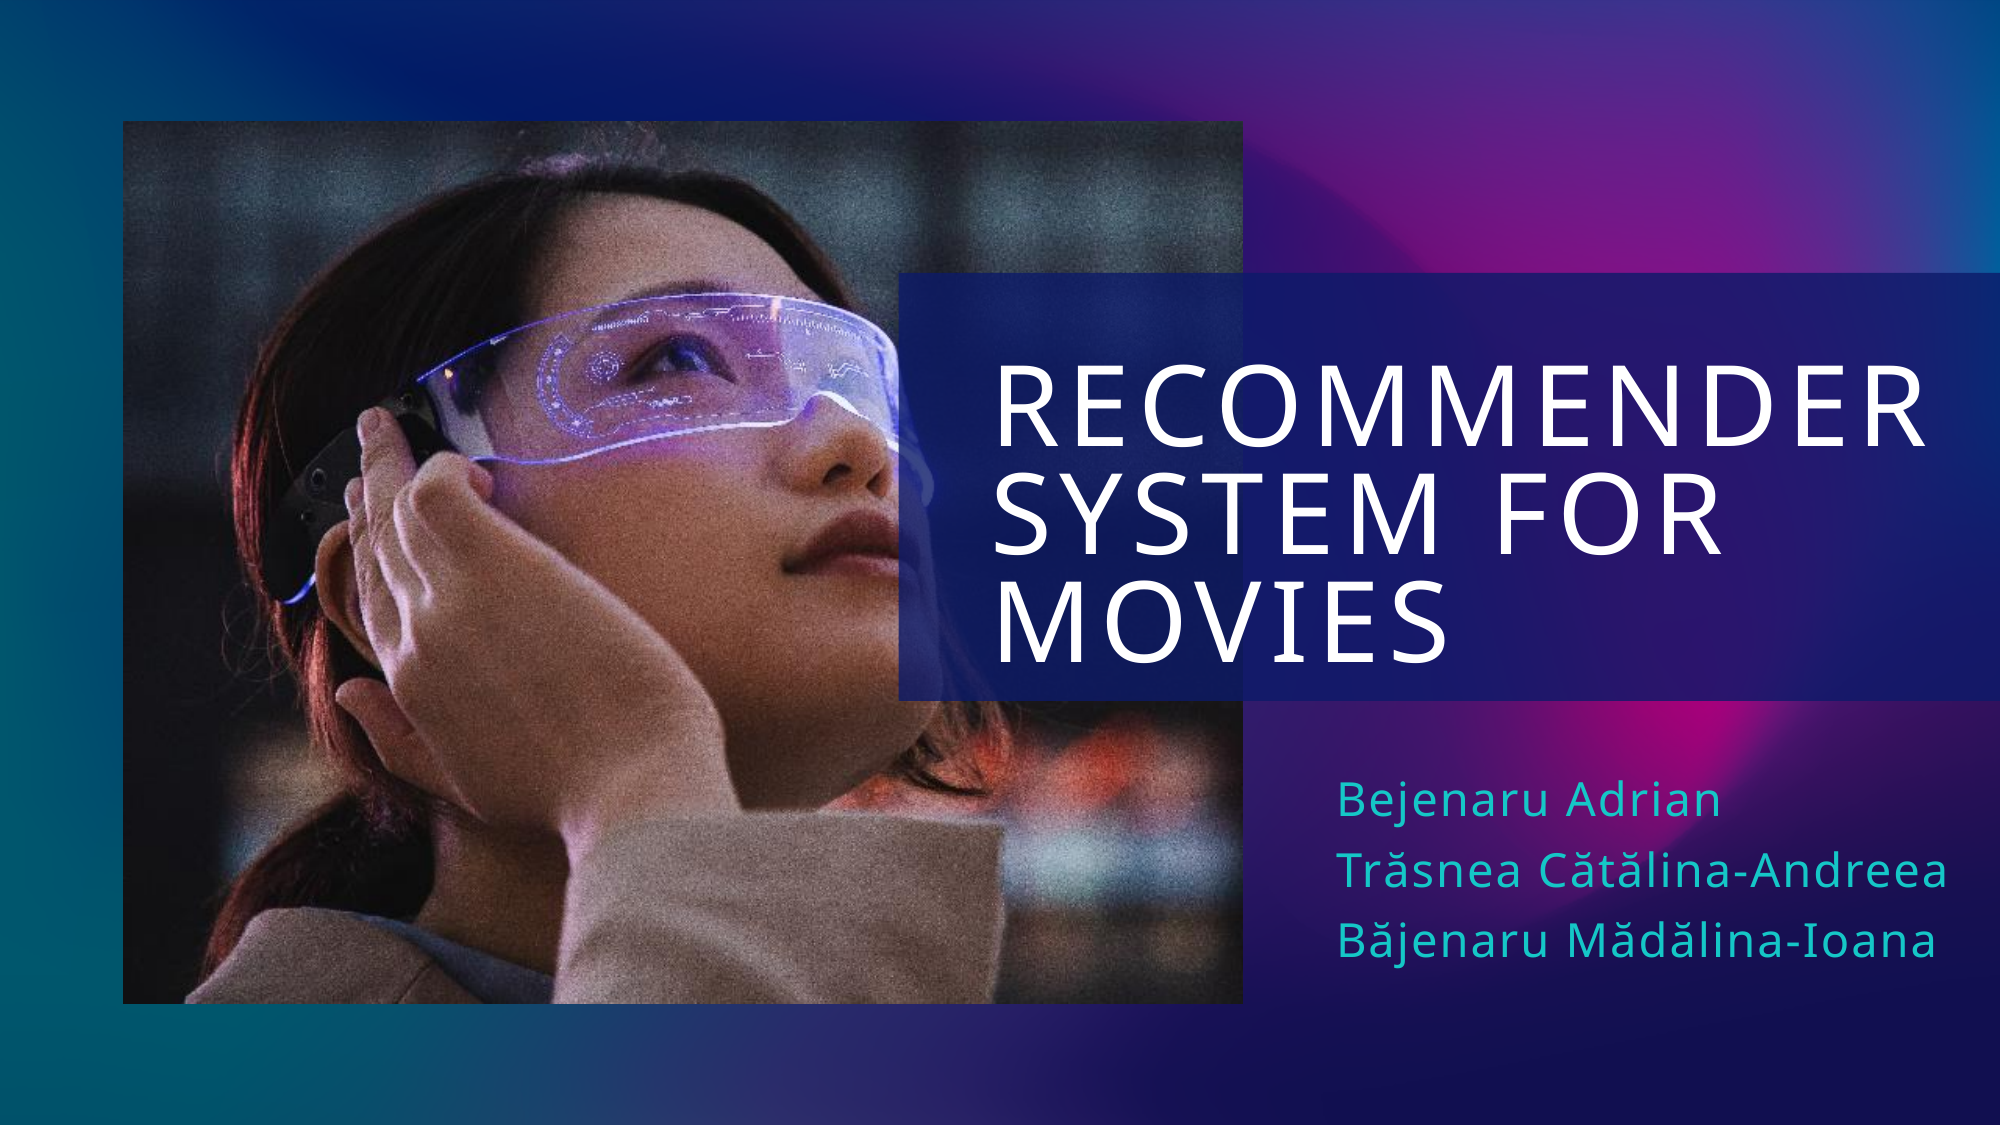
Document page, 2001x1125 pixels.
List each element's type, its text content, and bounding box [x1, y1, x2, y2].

picture [0, 0, 2000, 1125]
title RECOMMENDER SYSTEM FOR MOVIES [1243, 272, 2000, 701]
list Bejenaru Adrian Trăsnea Cătălina-Andreea Băjenaru Mădălina-Ioana [1321, 768, 1980, 1017]
